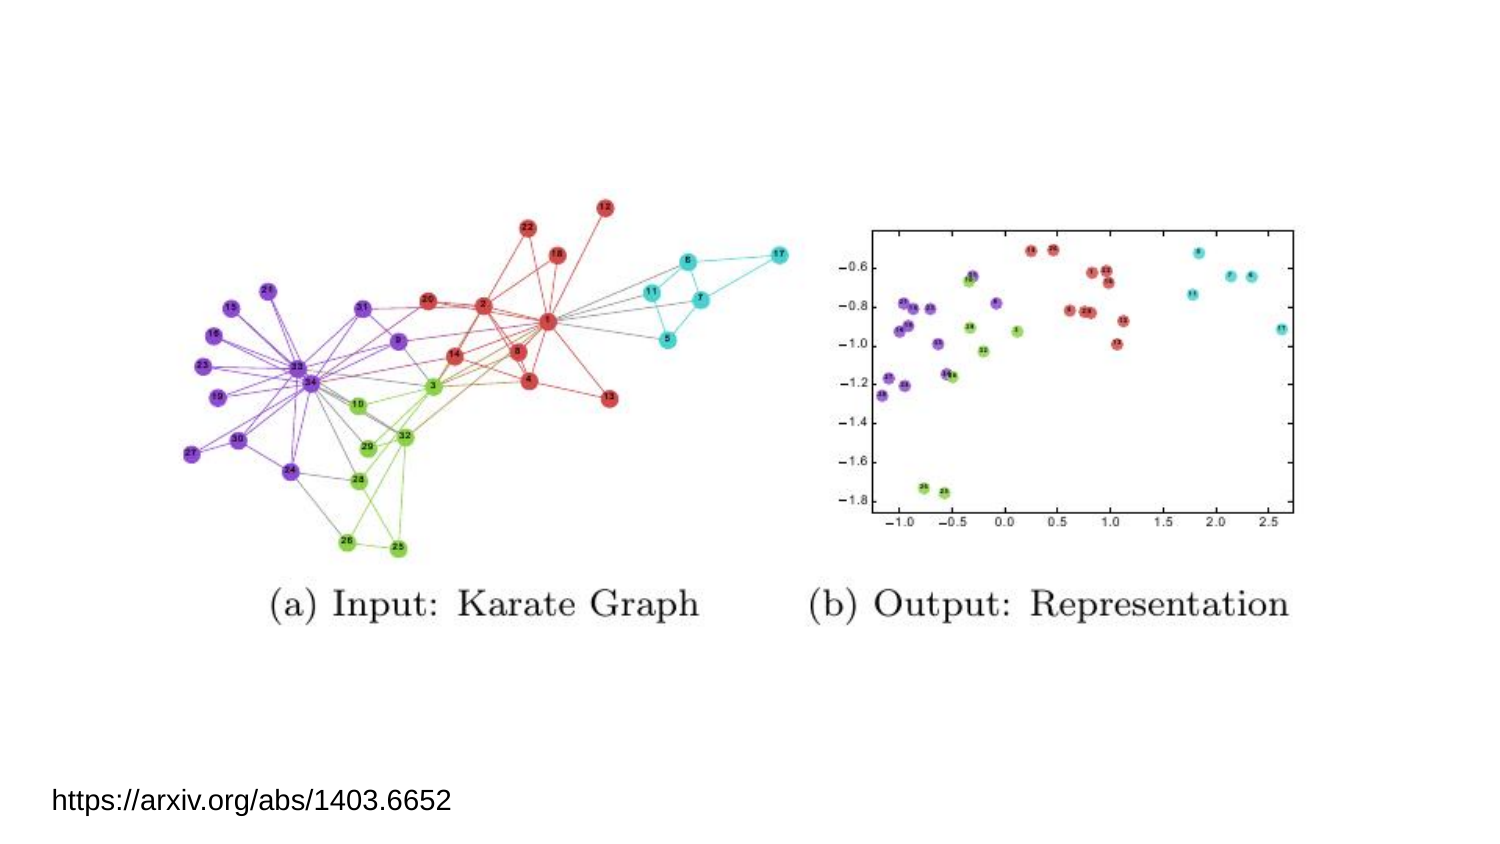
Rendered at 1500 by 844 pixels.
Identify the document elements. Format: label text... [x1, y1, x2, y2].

text_box https://arxiv.org/abs/1403.6652 [36, 766, 877, 825]
picture [154, 188, 1346, 656]
